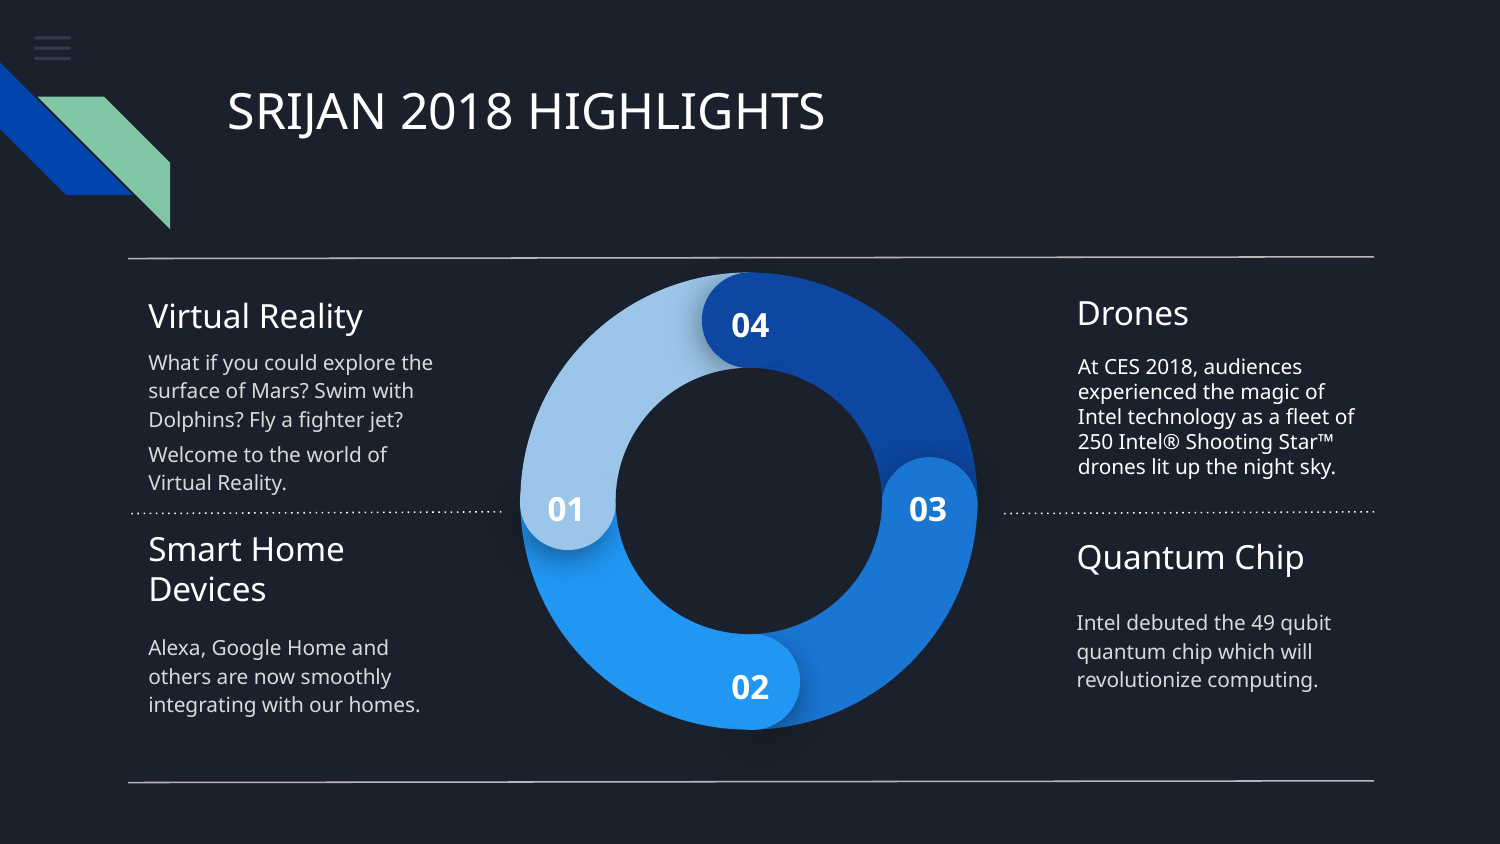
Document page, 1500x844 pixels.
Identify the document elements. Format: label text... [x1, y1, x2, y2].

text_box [692, 623, 815, 746]
text_box [629, 384, 869, 622]
text_box Smart Home Devices [133, 532, 438, 605]
text_box Quantum Chip [1061, 522, 1366, 592]
title SRIJAN 2018 HIGHLIGHTS [212, 64, 1368, 215]
text_box What if you could explore the surface of Mars? Swim with Dolphins? Fly a fighter jet? Welcome to the world of Virtual Reality. [133, 363, 460, 477]
text_box [807, 566, 966, 719]
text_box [504, 442, 627, 565]
text_box [528, 282, 683, 443]
text_box Drones [1061, 275, 1366, 349]
text_box [814, 282, 970, 443]
text_box Virtual Reality [133, 278, 438, 352]
text_box [531, 567, 693, 722]
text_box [687, 257, 810, 379]
text_box At CES 2018, audiences experienced the magic of Intel technology as a fleet of 250 Intel® Shooting Star™ drones lit up the night sky. [1062, 359, 1390, 473]
text_box Intel debuted the 49 qubit quantum chip which will revolutionize computing. [1061, 592, 1389, 706]
text_box Alexa, Google Home and others are now smoothly integrating with our homes. [133, 617, 460, 731]
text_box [871, 442, 993, 565]
